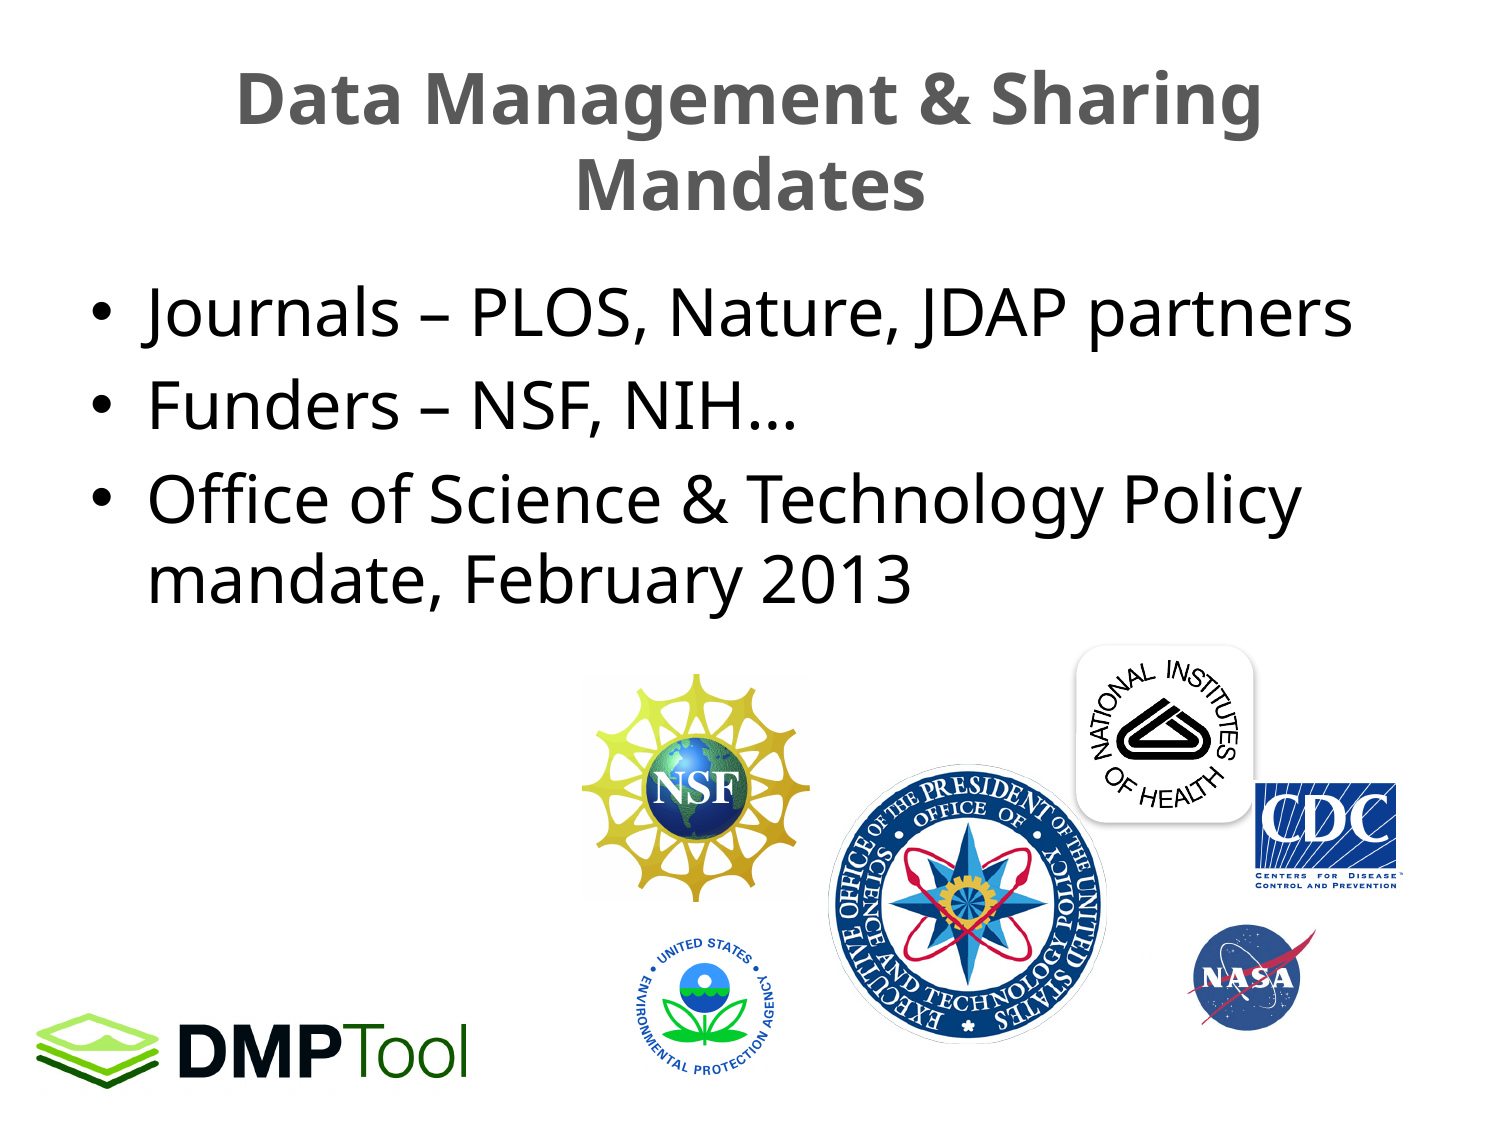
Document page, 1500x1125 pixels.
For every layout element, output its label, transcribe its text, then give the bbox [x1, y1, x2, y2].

picture [635, 928, 776, 1082]
picture [1252, 780, 1404, 891]
picture [32, 1007, 473, 1096]
picture [1133, 901, 1369, 1053]
title Data Management & Sharing Mandates [75, 45, 1425, 233]
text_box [1076, 646, 1253, 823]
list Journals – PLOS, Nature, JDAP partners Funders – NSF, NIH… Office of Science & Technology Policy mandate, February 2013 [75, 262, 1425, 1005]
picture [581, 674, 810, 902]
picture [827, 764, 1107, 1044]
